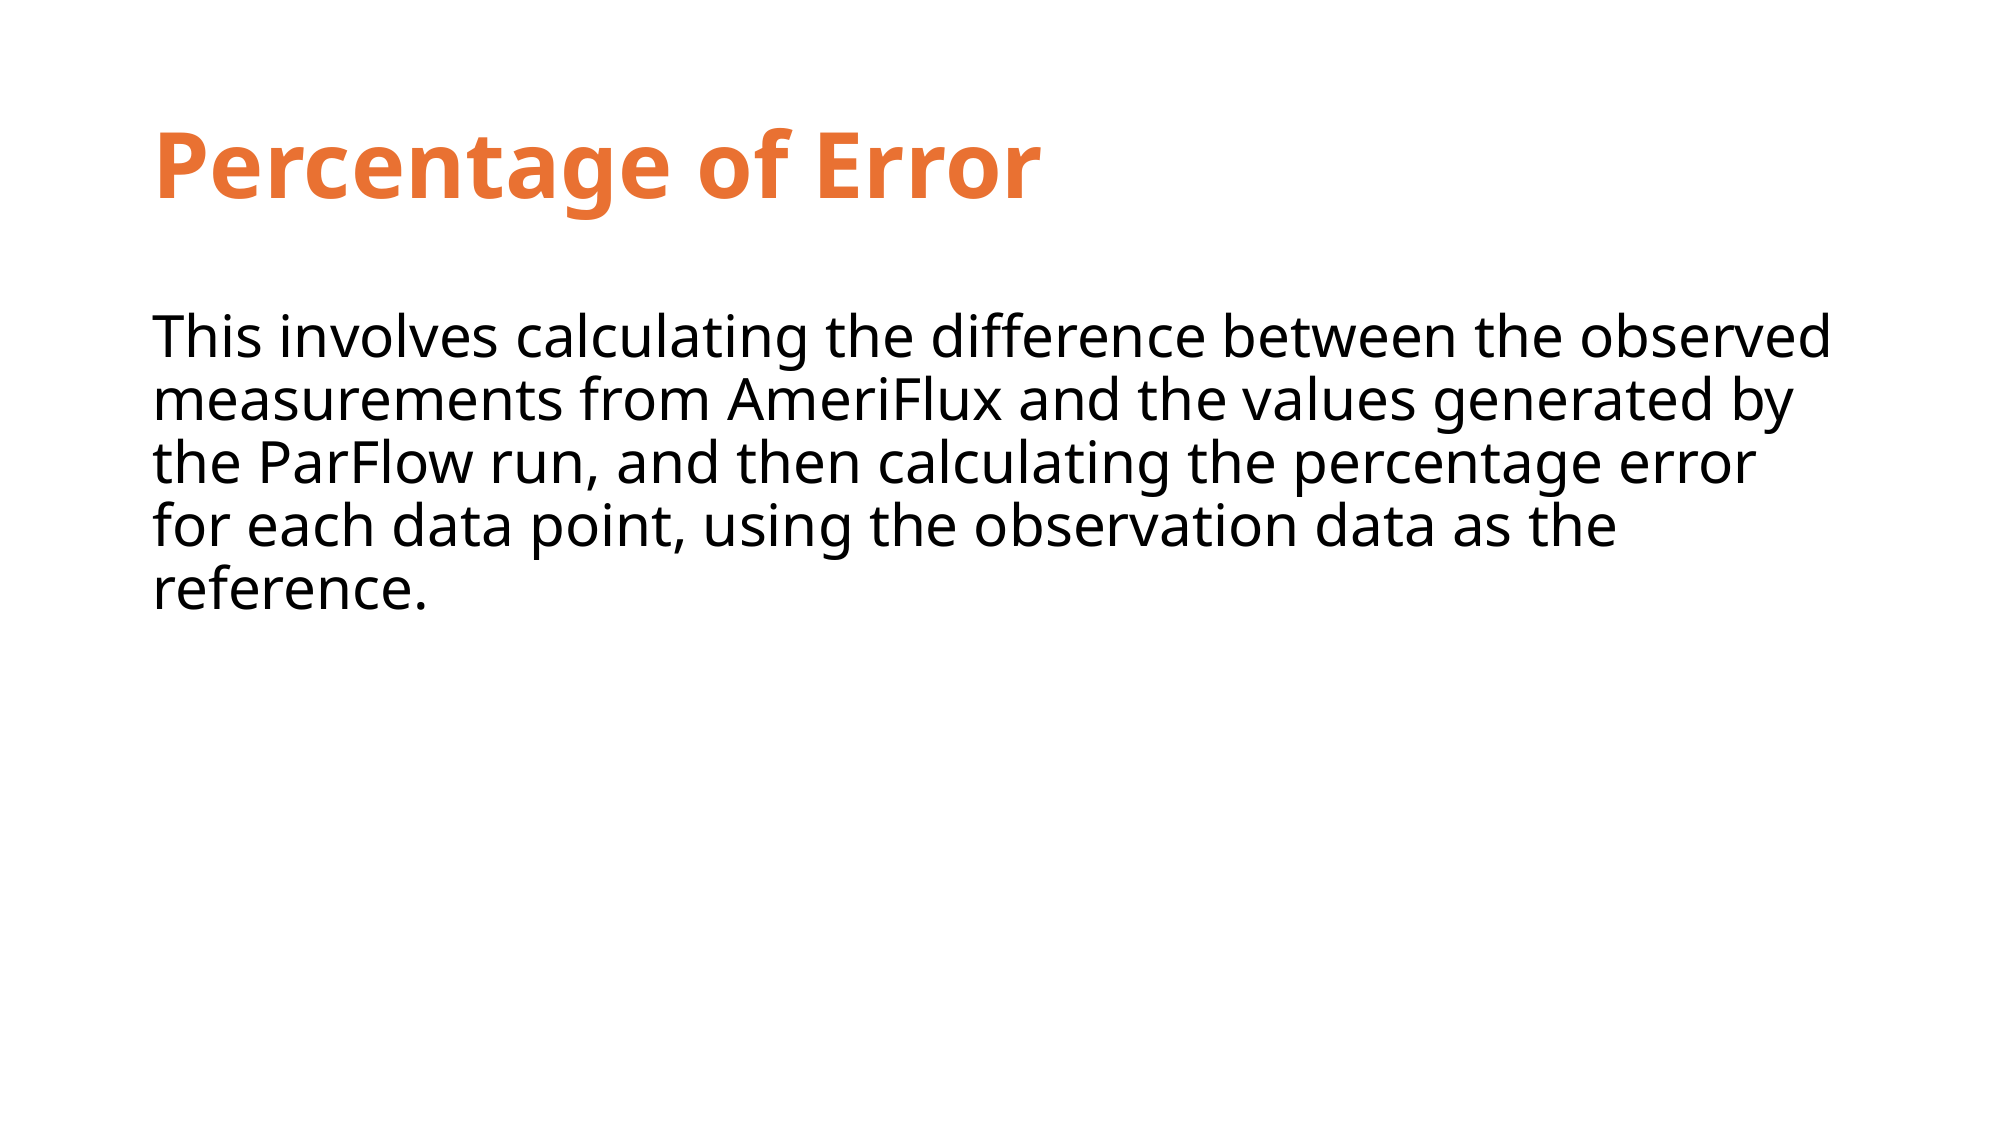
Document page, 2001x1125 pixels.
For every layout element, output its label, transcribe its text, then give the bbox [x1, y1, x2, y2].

title Percentage of Error [137, 59, 1863, 278]
list This involves calculating the difference between the observed measurements from AmeriFlux and the values generated by the ParFlow run, and then calculating the percentage error for each data point, using the observation data as the reference. [137, 299, 1863, 1014]
